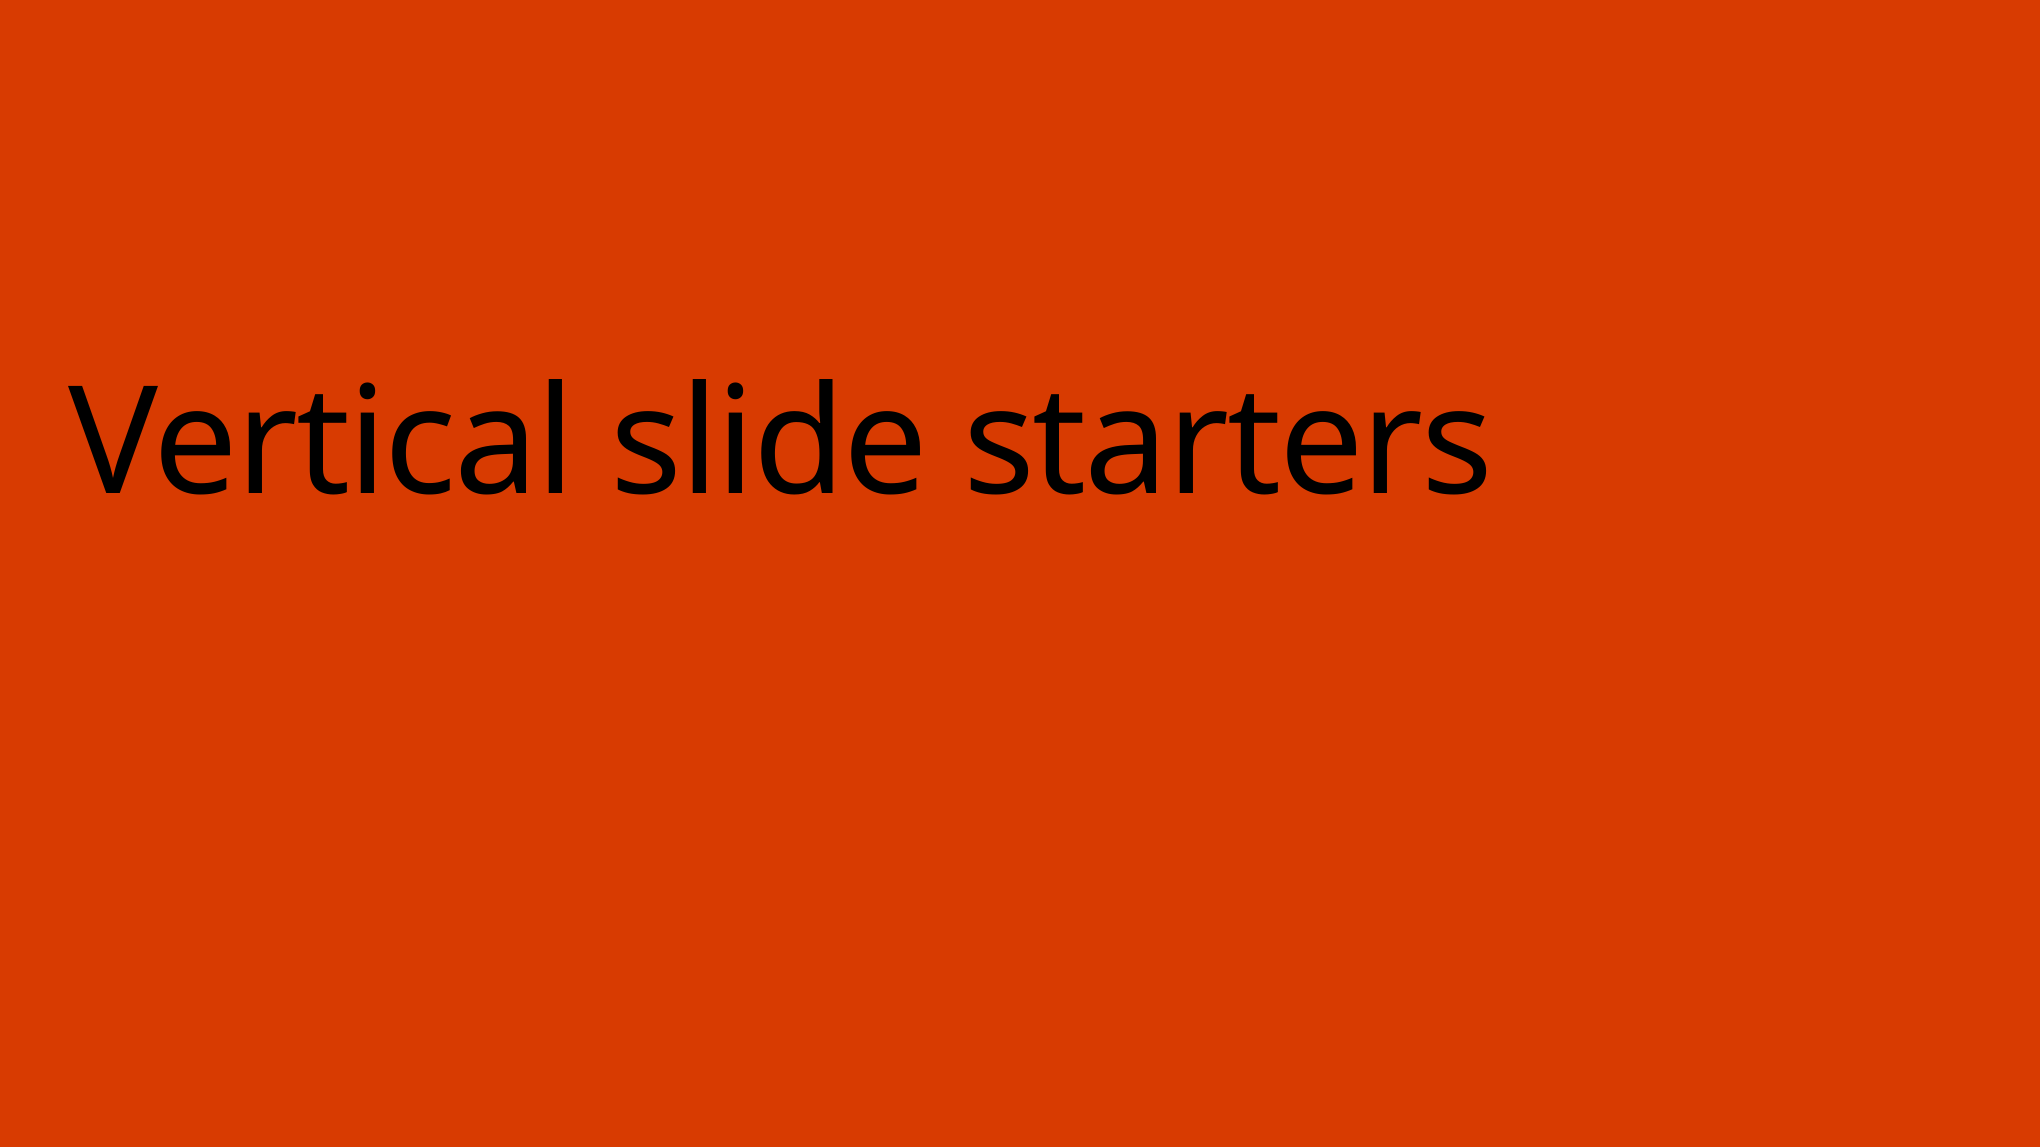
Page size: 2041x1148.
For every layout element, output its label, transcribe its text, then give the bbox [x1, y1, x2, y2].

title Vertical slide starters [45, 348, 1996, 543]
